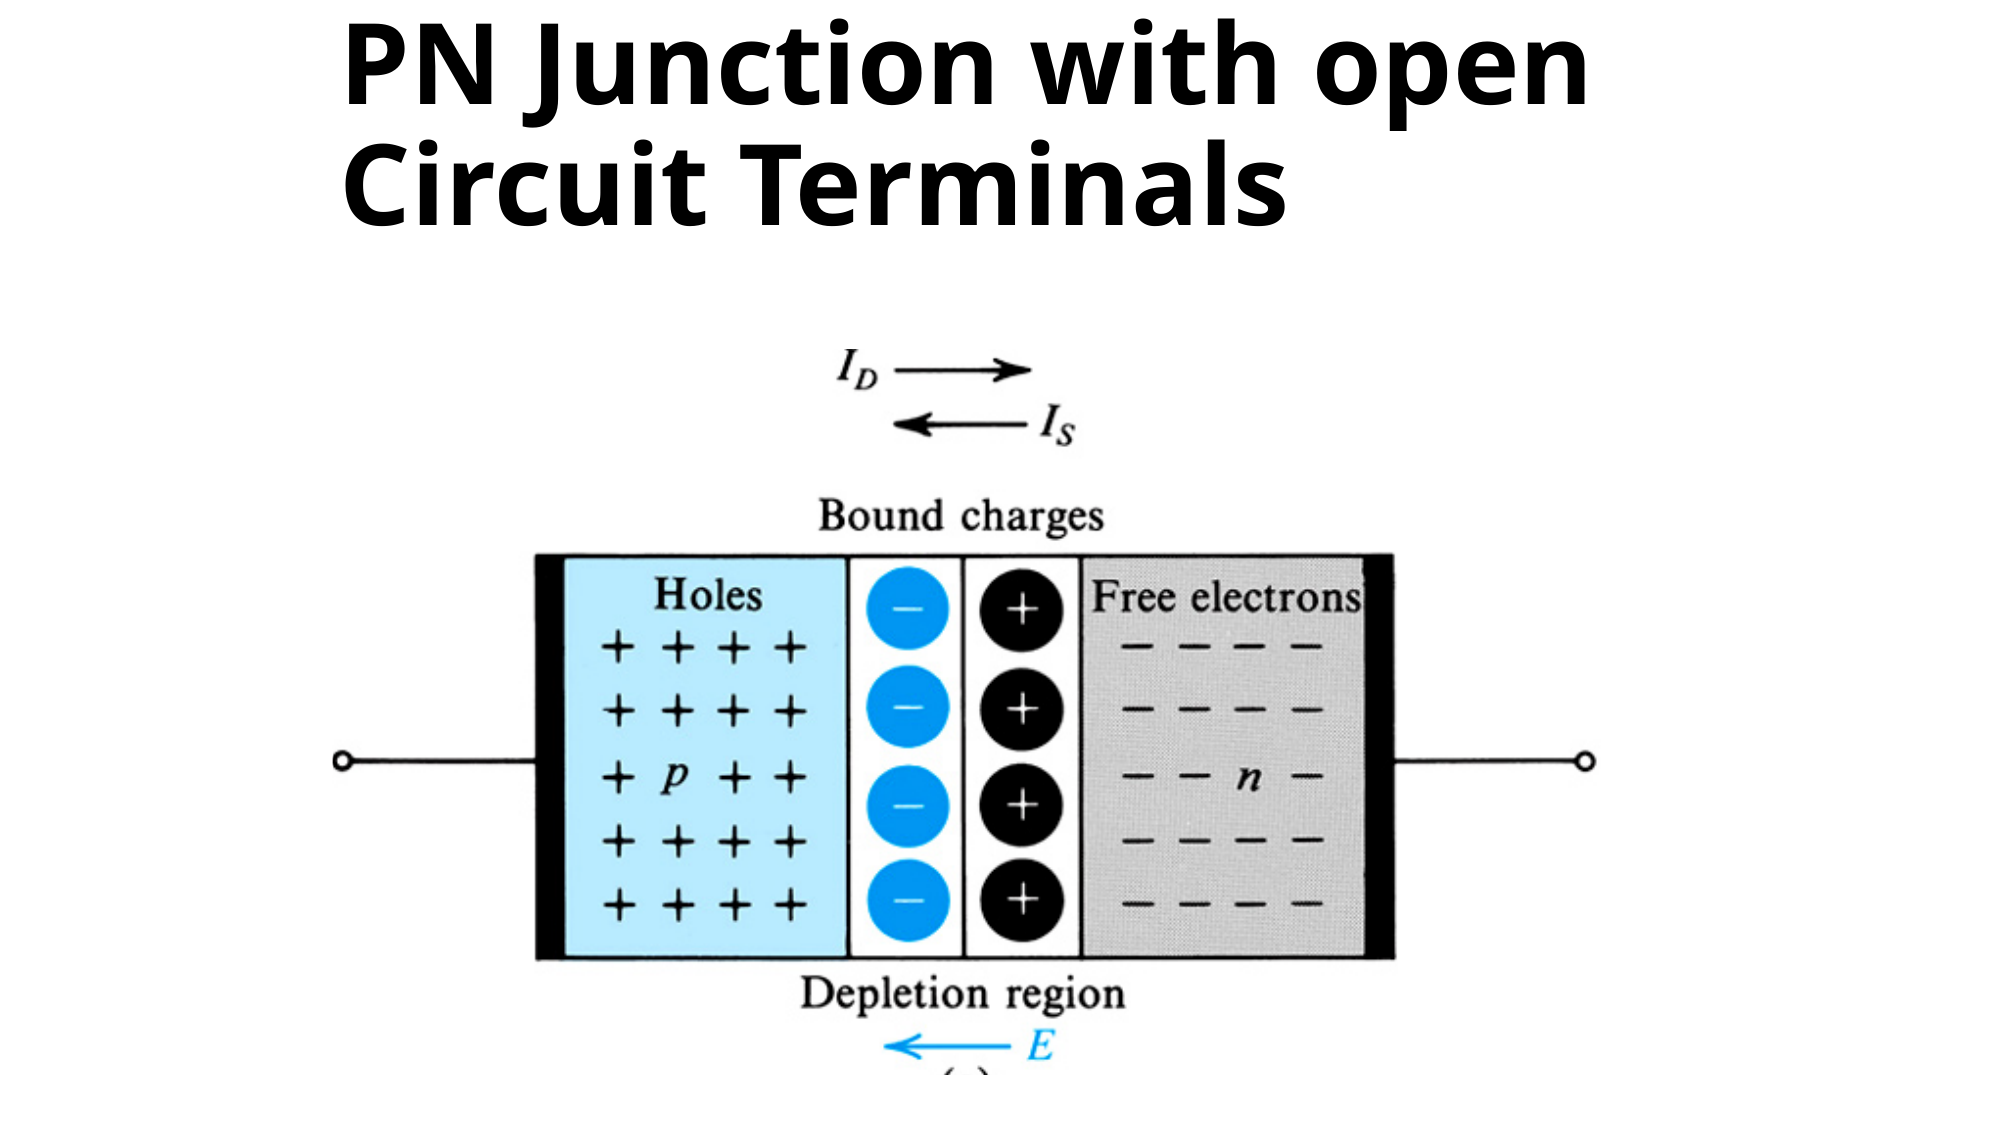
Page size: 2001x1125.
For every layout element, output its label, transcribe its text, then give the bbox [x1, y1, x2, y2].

title PN Junction with open Circuit Terminals [324, 45, 1675, 213]
picture [332, 349, 1625, 1075]
